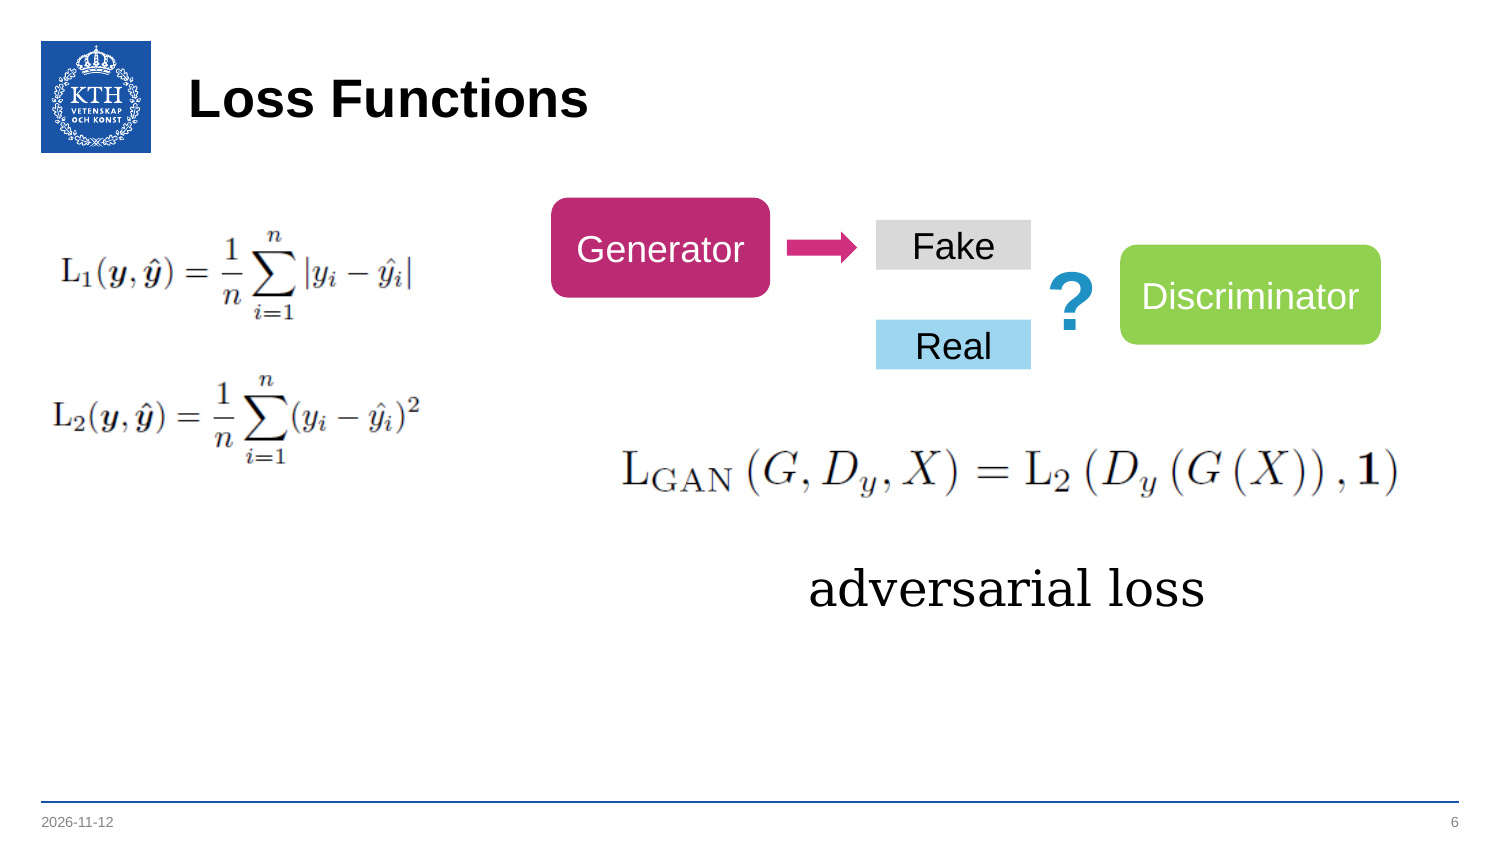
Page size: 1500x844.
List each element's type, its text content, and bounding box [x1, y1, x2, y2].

text_box ? [1031, 239, 1113, 355]
picture [4, 212, 466, 492]
text_box Discriminator [1118, 242, 1384, 347]
text_box Real [874, 318, 1033, 371]
text_box [784, 229, 860, 266]
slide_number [41, 811, 379, 832]
text_box adversarial loss [793, 549, 1500, 625]
picture [583, 413, 1433, 525]
text_box Generator [549, 195, 773, 300]
title Loss Functions [173, 41, 1413, 152]
slide_number 6 [1121, 811, 1459, 832]
text_box Fake [874, 218, 1033, 272]
